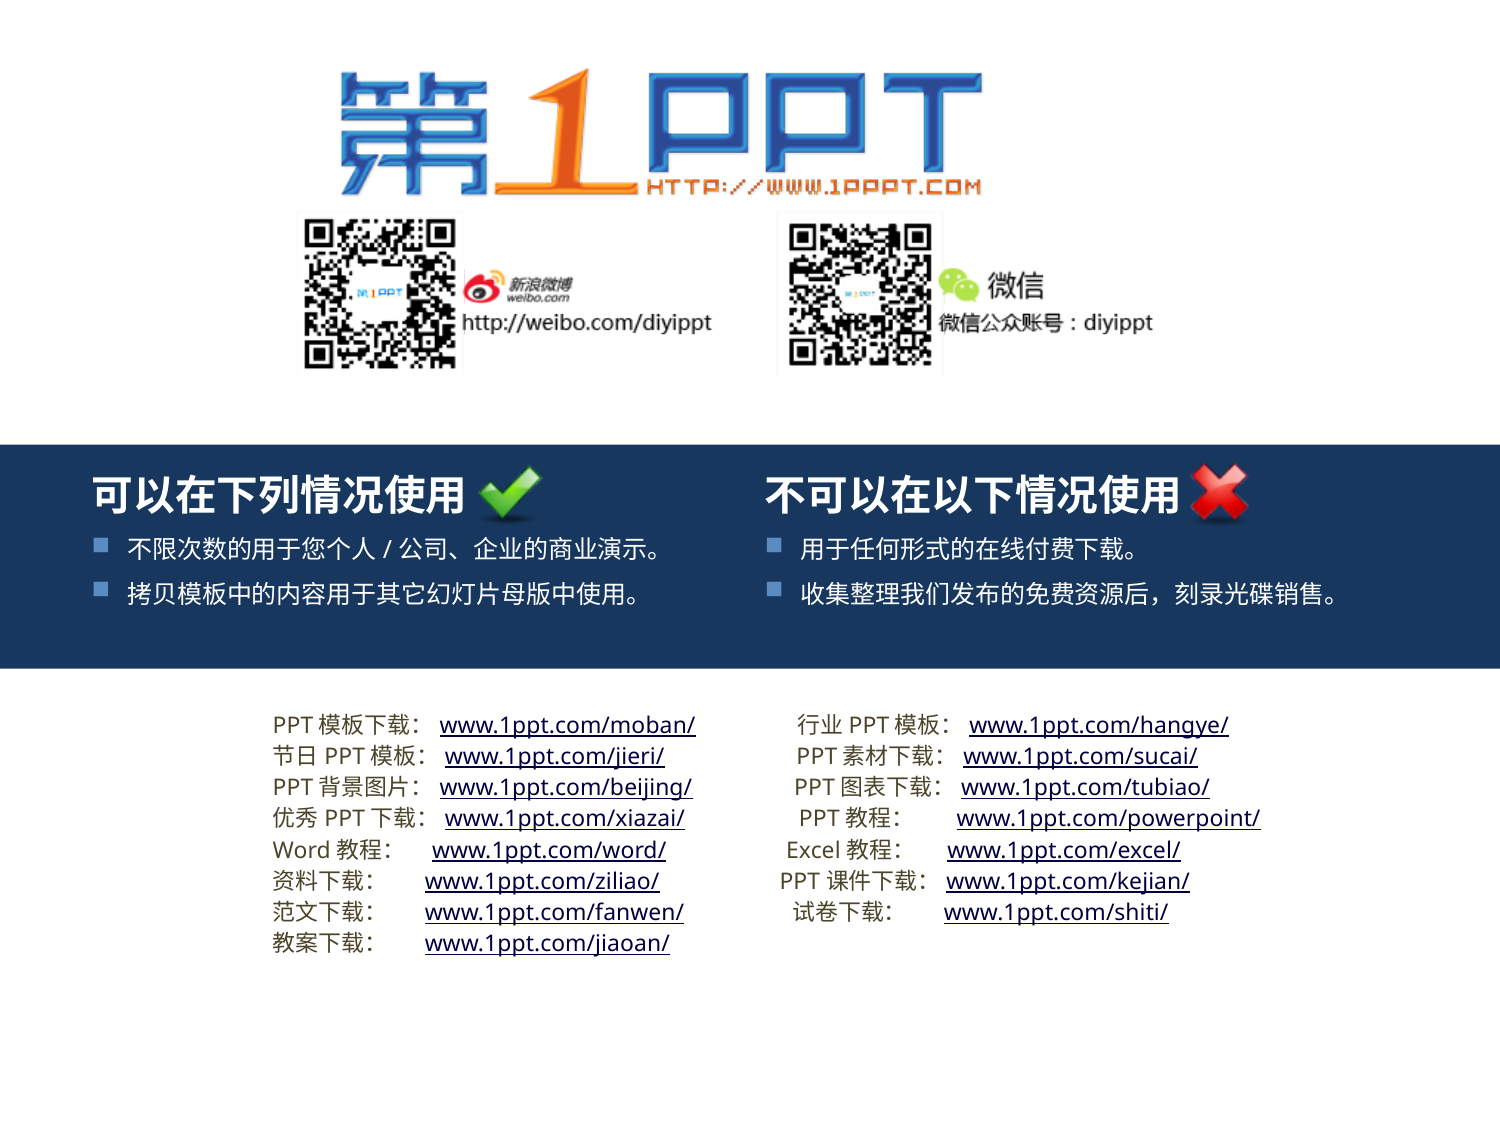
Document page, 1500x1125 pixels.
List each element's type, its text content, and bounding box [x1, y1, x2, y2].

picture [270, 56, 1187, 377]
picture [478, 460, 544, 526]
text_box 不可以在以下情况使用 用于任何形式的在线付费下载。 收集整理我们发布的免费资源后，刻录光碟销售。 [750, 460, 1424, 715]
text_box PPT模板下载：www.1ppt.com/moban/ 行业PPT模板：www.1ppt.com/hangye/ 节日PPT模板：www.1ppt.com/jieri/ PPT素材下载：www.1ppt.com/sucai/ PPT背景图片：www.1ppt.com/beijing/ PPT图表下载：www.1ppt.com/tubiao/ 优秀PPT下载：www.1ppt.com/xiazai/ PPT教程： www.1ppt.com/powerpoint/ Word教程： www.1ppt.com/word/ Excel教程： www.1ppt.com/excel/ 资料下载： www.1ppt.com/ziliao/ PPT课件下载：www.1ppt.com/kejian/ 范文下载： www.1ppt.com/fanwen/ 试卷下载： www.1ppt.com/shiti/ 教案下载： www.1ppt.com/jiaoan/ [256, 715, 1319, 990]
text_box [0, 444, 1500, 669]
text_box 可以在下列情况使用 不限次数的用于您个人/公司、企业的商业演示。 拷贝模板中的内容用于其它幻灯片母版中使用。 [76, 460, 750, 727]
picture [1186, 460, 1252, 526]
